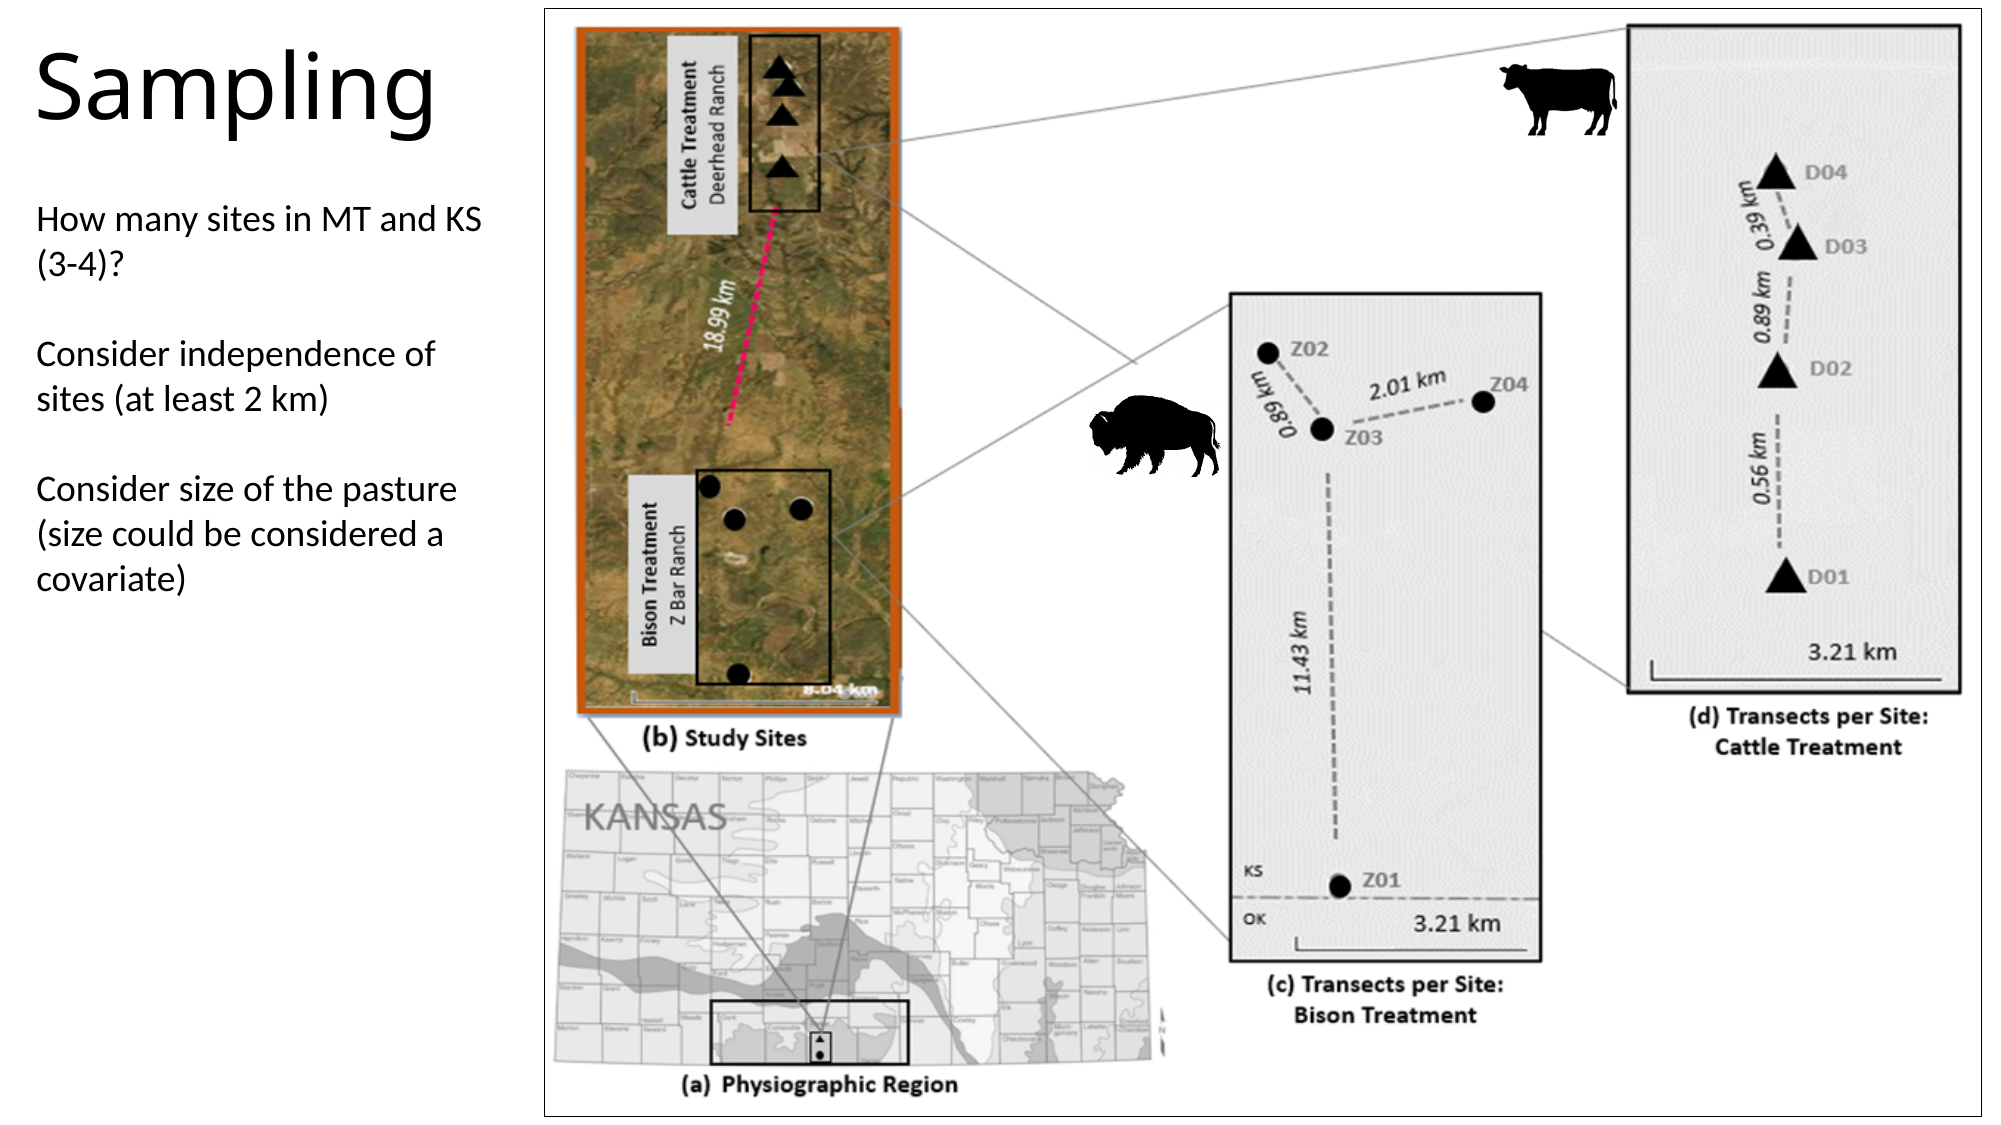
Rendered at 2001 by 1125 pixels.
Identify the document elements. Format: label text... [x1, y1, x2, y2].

picture [544, 8, 1982, 1116]
text_box Sampling [19, 33, 544, 251]
text_box How many sites in MT and KS (3-4)? Consider independence of sites (at least 2 km) Consider size of the pasture (size could be considered a covariate) [21, 251, 501, 696]
